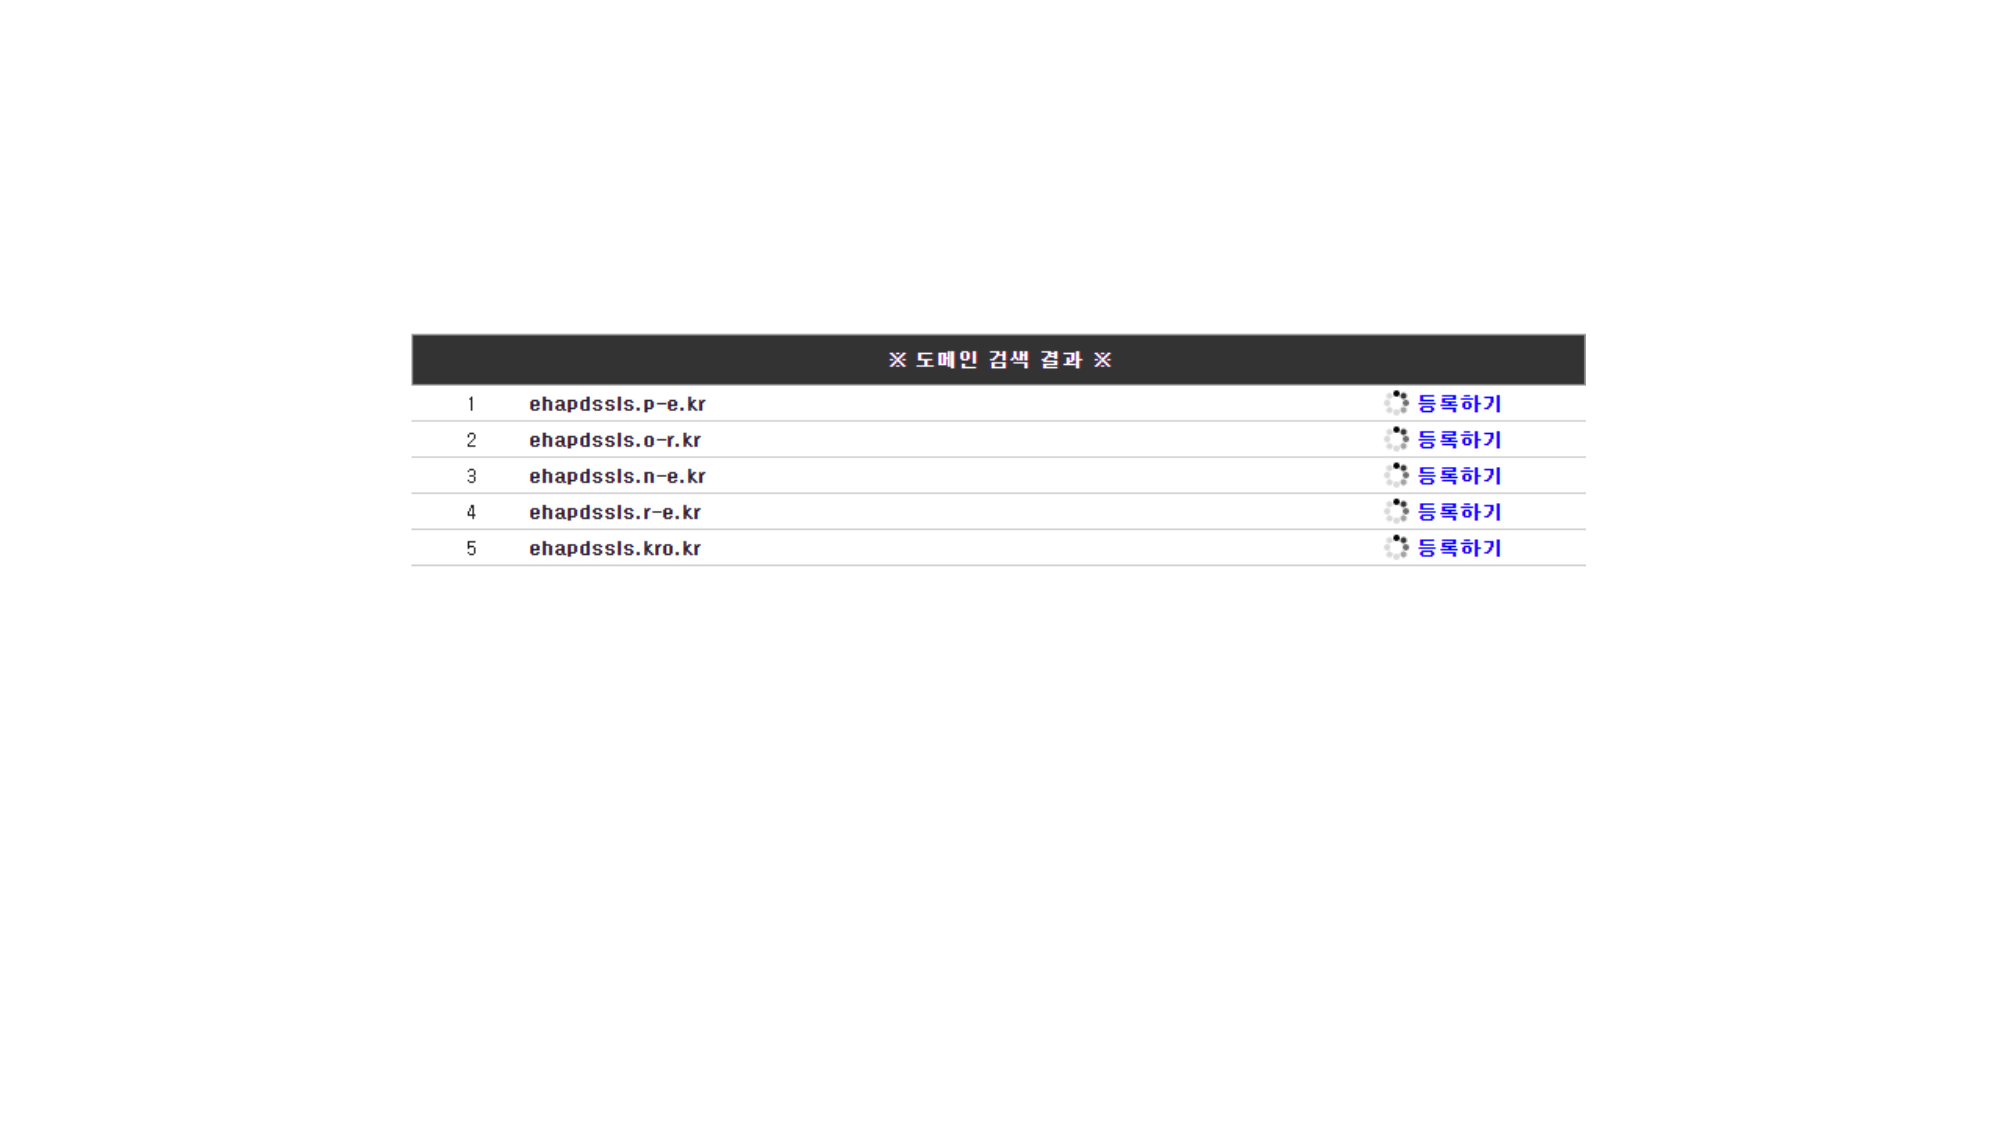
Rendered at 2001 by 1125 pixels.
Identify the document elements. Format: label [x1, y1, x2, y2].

list [407, 331, 1586, 568]
